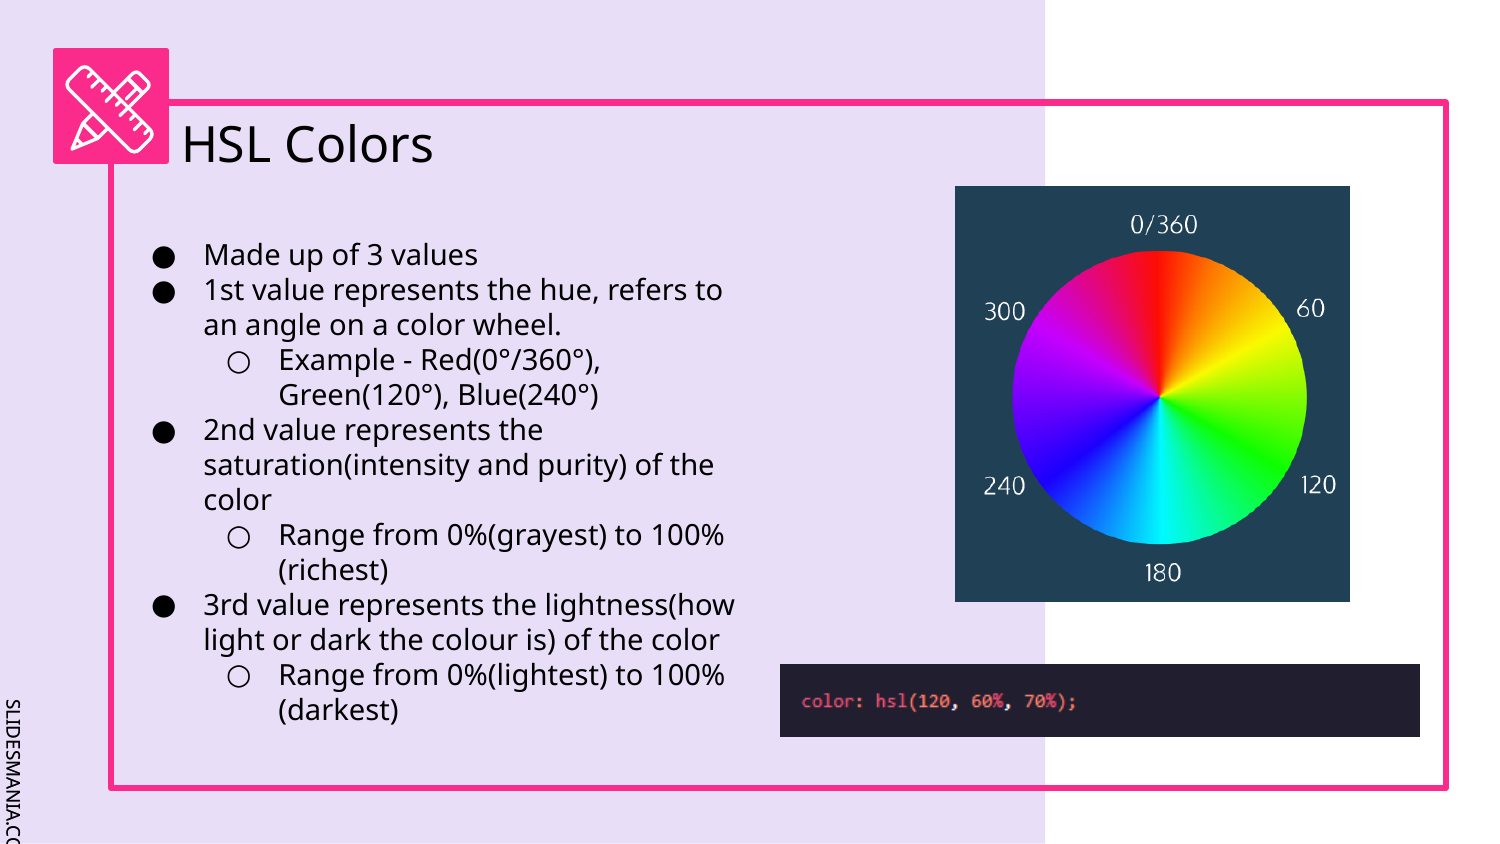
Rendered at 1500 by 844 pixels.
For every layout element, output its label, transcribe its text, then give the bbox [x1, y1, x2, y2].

picture [780, 664, 1420, 737]
text_box [65, 65, 154, 154]
title HSL Colors [166, 98, 1391, 187]
picture [955, 186, 1350, 603]
list Made up of 3 values 1st value represents the hue, refers to an angle on a color wheel. Example - Red(0°/360°), Green(120°), Blue(240°) 2nd value represents the saturation(intensity and purity) of the color Range from 0%(grayest) to 100%(richest) 3rd value represents the lightness(how light or dark the colour is) of the color Range from 0%(lightest) to 100%(darkest) [113, 186, 781, 791]
